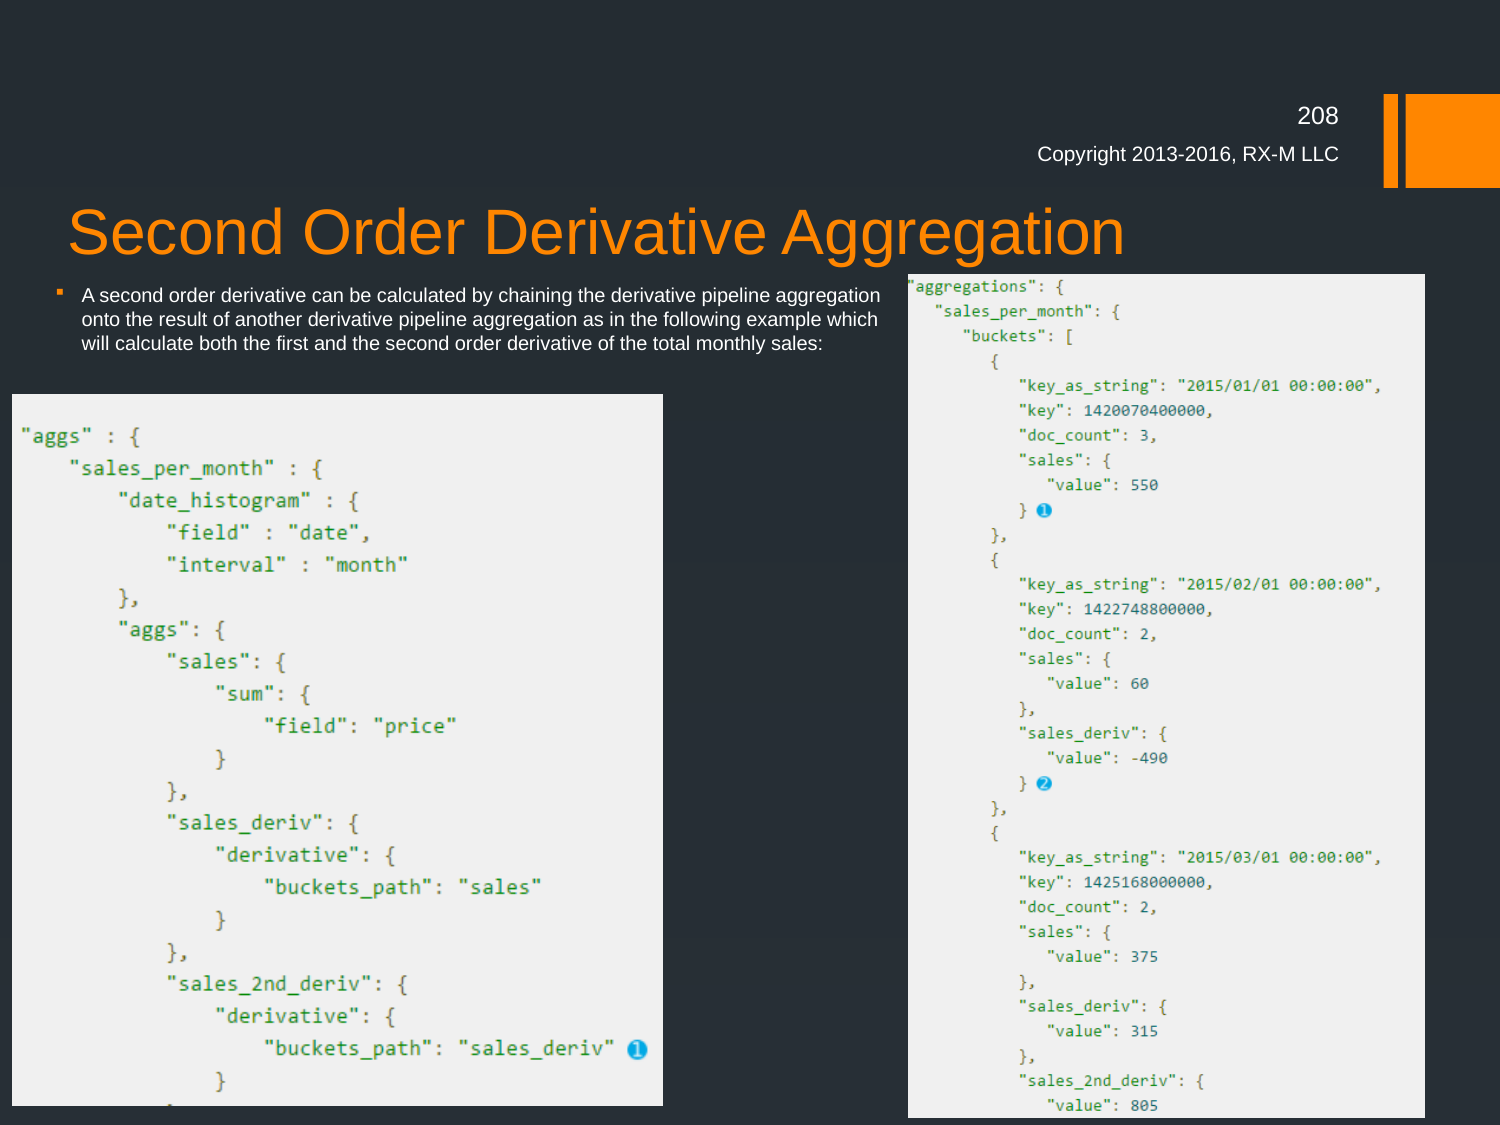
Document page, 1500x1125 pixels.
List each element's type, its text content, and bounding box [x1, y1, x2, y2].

footer Copyright 2013-2016, RX-M LLC [985, 140, 1355, 190]
list A second order derivative can be calculated by chaining the derivative pipeline aggregation onto the result of another derivative pipeline aggregation as in the following example which will calculate both the first and the second order derivative of the total monthly sales: [34, 275, 907, 388]
picture [11, 394, 664, 1107]
slide_number 208 [1199, 90, 1355, 140]
title Second Order Derivative Aggregation [34, 139, 1389, 275]
picture [907, 274, 1426, 1118]
